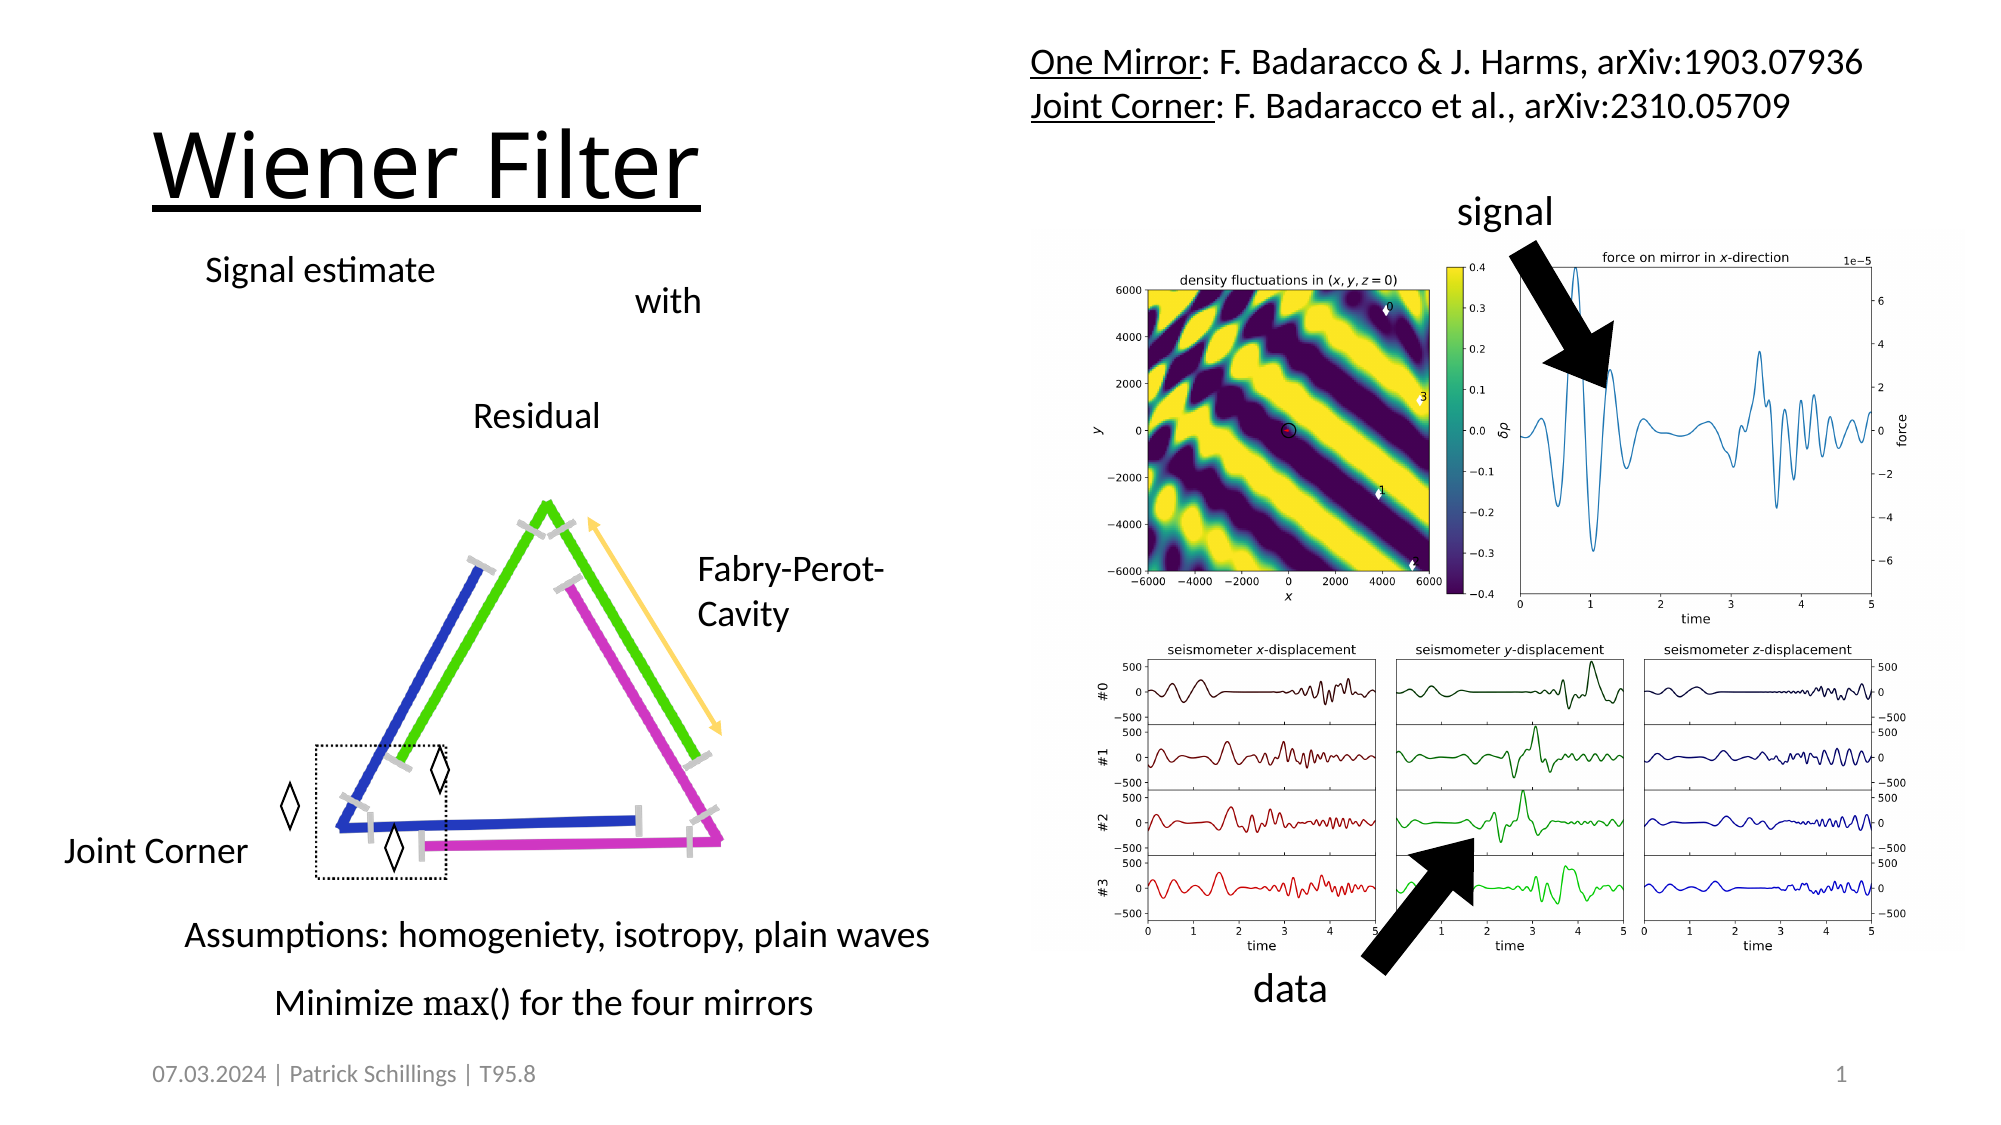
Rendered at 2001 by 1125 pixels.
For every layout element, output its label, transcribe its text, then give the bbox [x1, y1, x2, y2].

text_box Joint Corner [49, 819, 274, 879]
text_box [1031, 176, 1965, 1020]
text_box Fabry-Perot-Cavity [794, 536, 906, 642]
text_box Wiener Filter [137, 59, 1863, 278]
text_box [280, 477, 794, 890]
text_box One Mirror: F. Badaracco & J. Harms, arXiv:1903.07936 [1015, 29, 2000, 90]
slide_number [137, 1042, 588, 1103]
slide_number 1 [1412, 1042, 1863, 1103]
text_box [587, 516, 722, 736]
text_box Assumptions: homogeniety, isotropy, plain waves [169, 902, 1031, 963]
table_header Joint Corner: F. Badaracco et al., arXiv:2310.05709 [1016, 90, 1984, 143]
